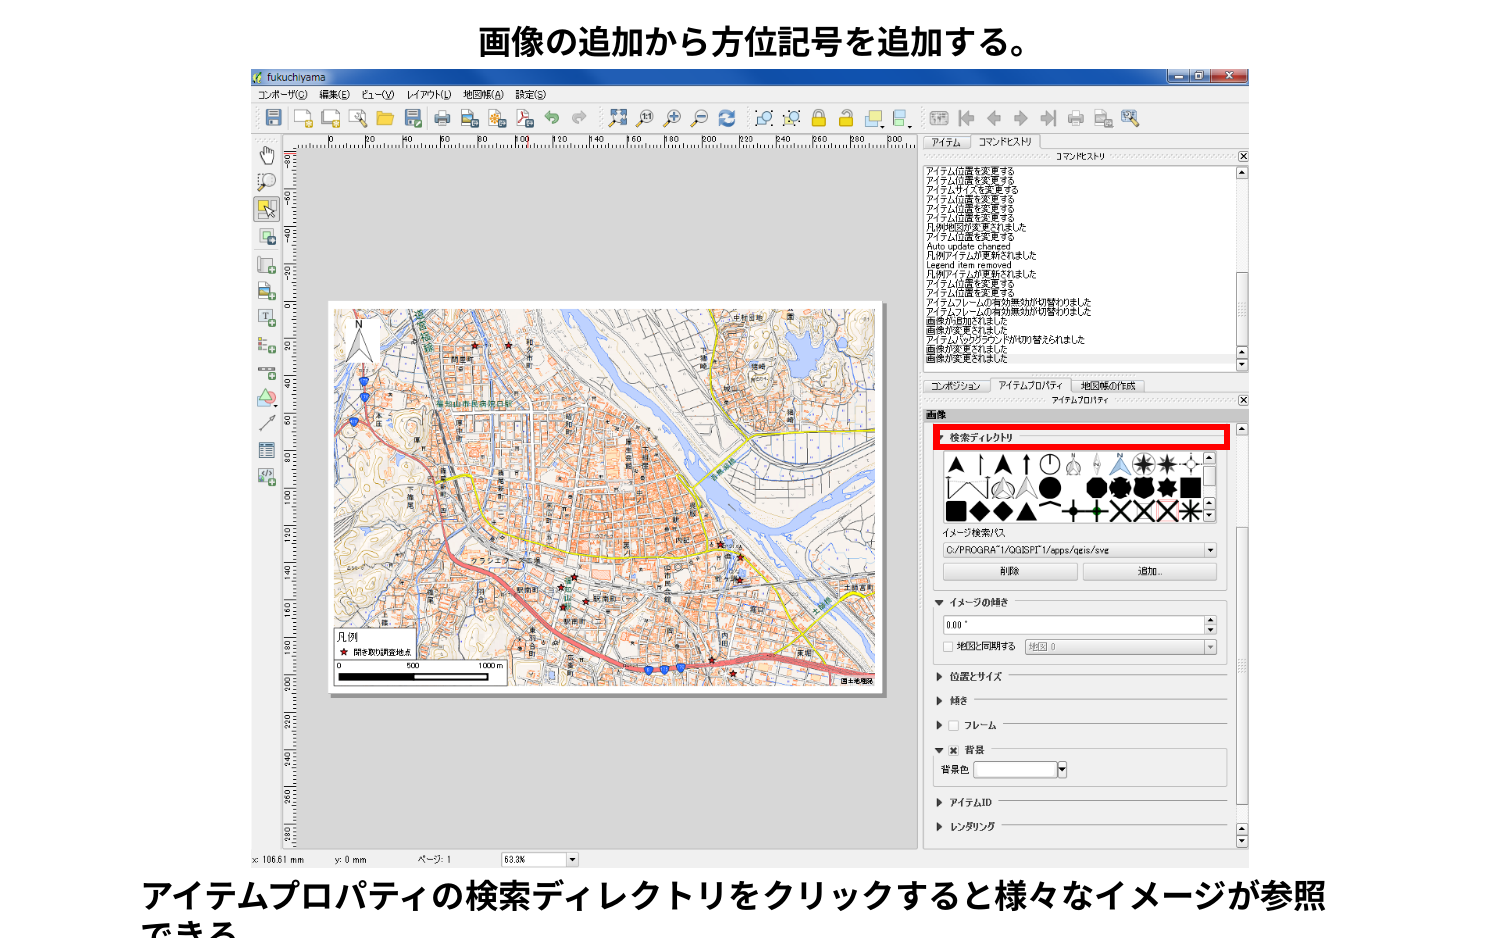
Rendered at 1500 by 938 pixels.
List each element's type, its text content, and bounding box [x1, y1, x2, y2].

text_box 画像の追加から方位記号を追加する。 [463, 14, 1059, 69]
text_box アイテムプロパティの検索ディレクトリをクリックすると様々なイメージが参照できる。 [125, 867, 1375, 938]
picture [251, 69, 1249, 868]
